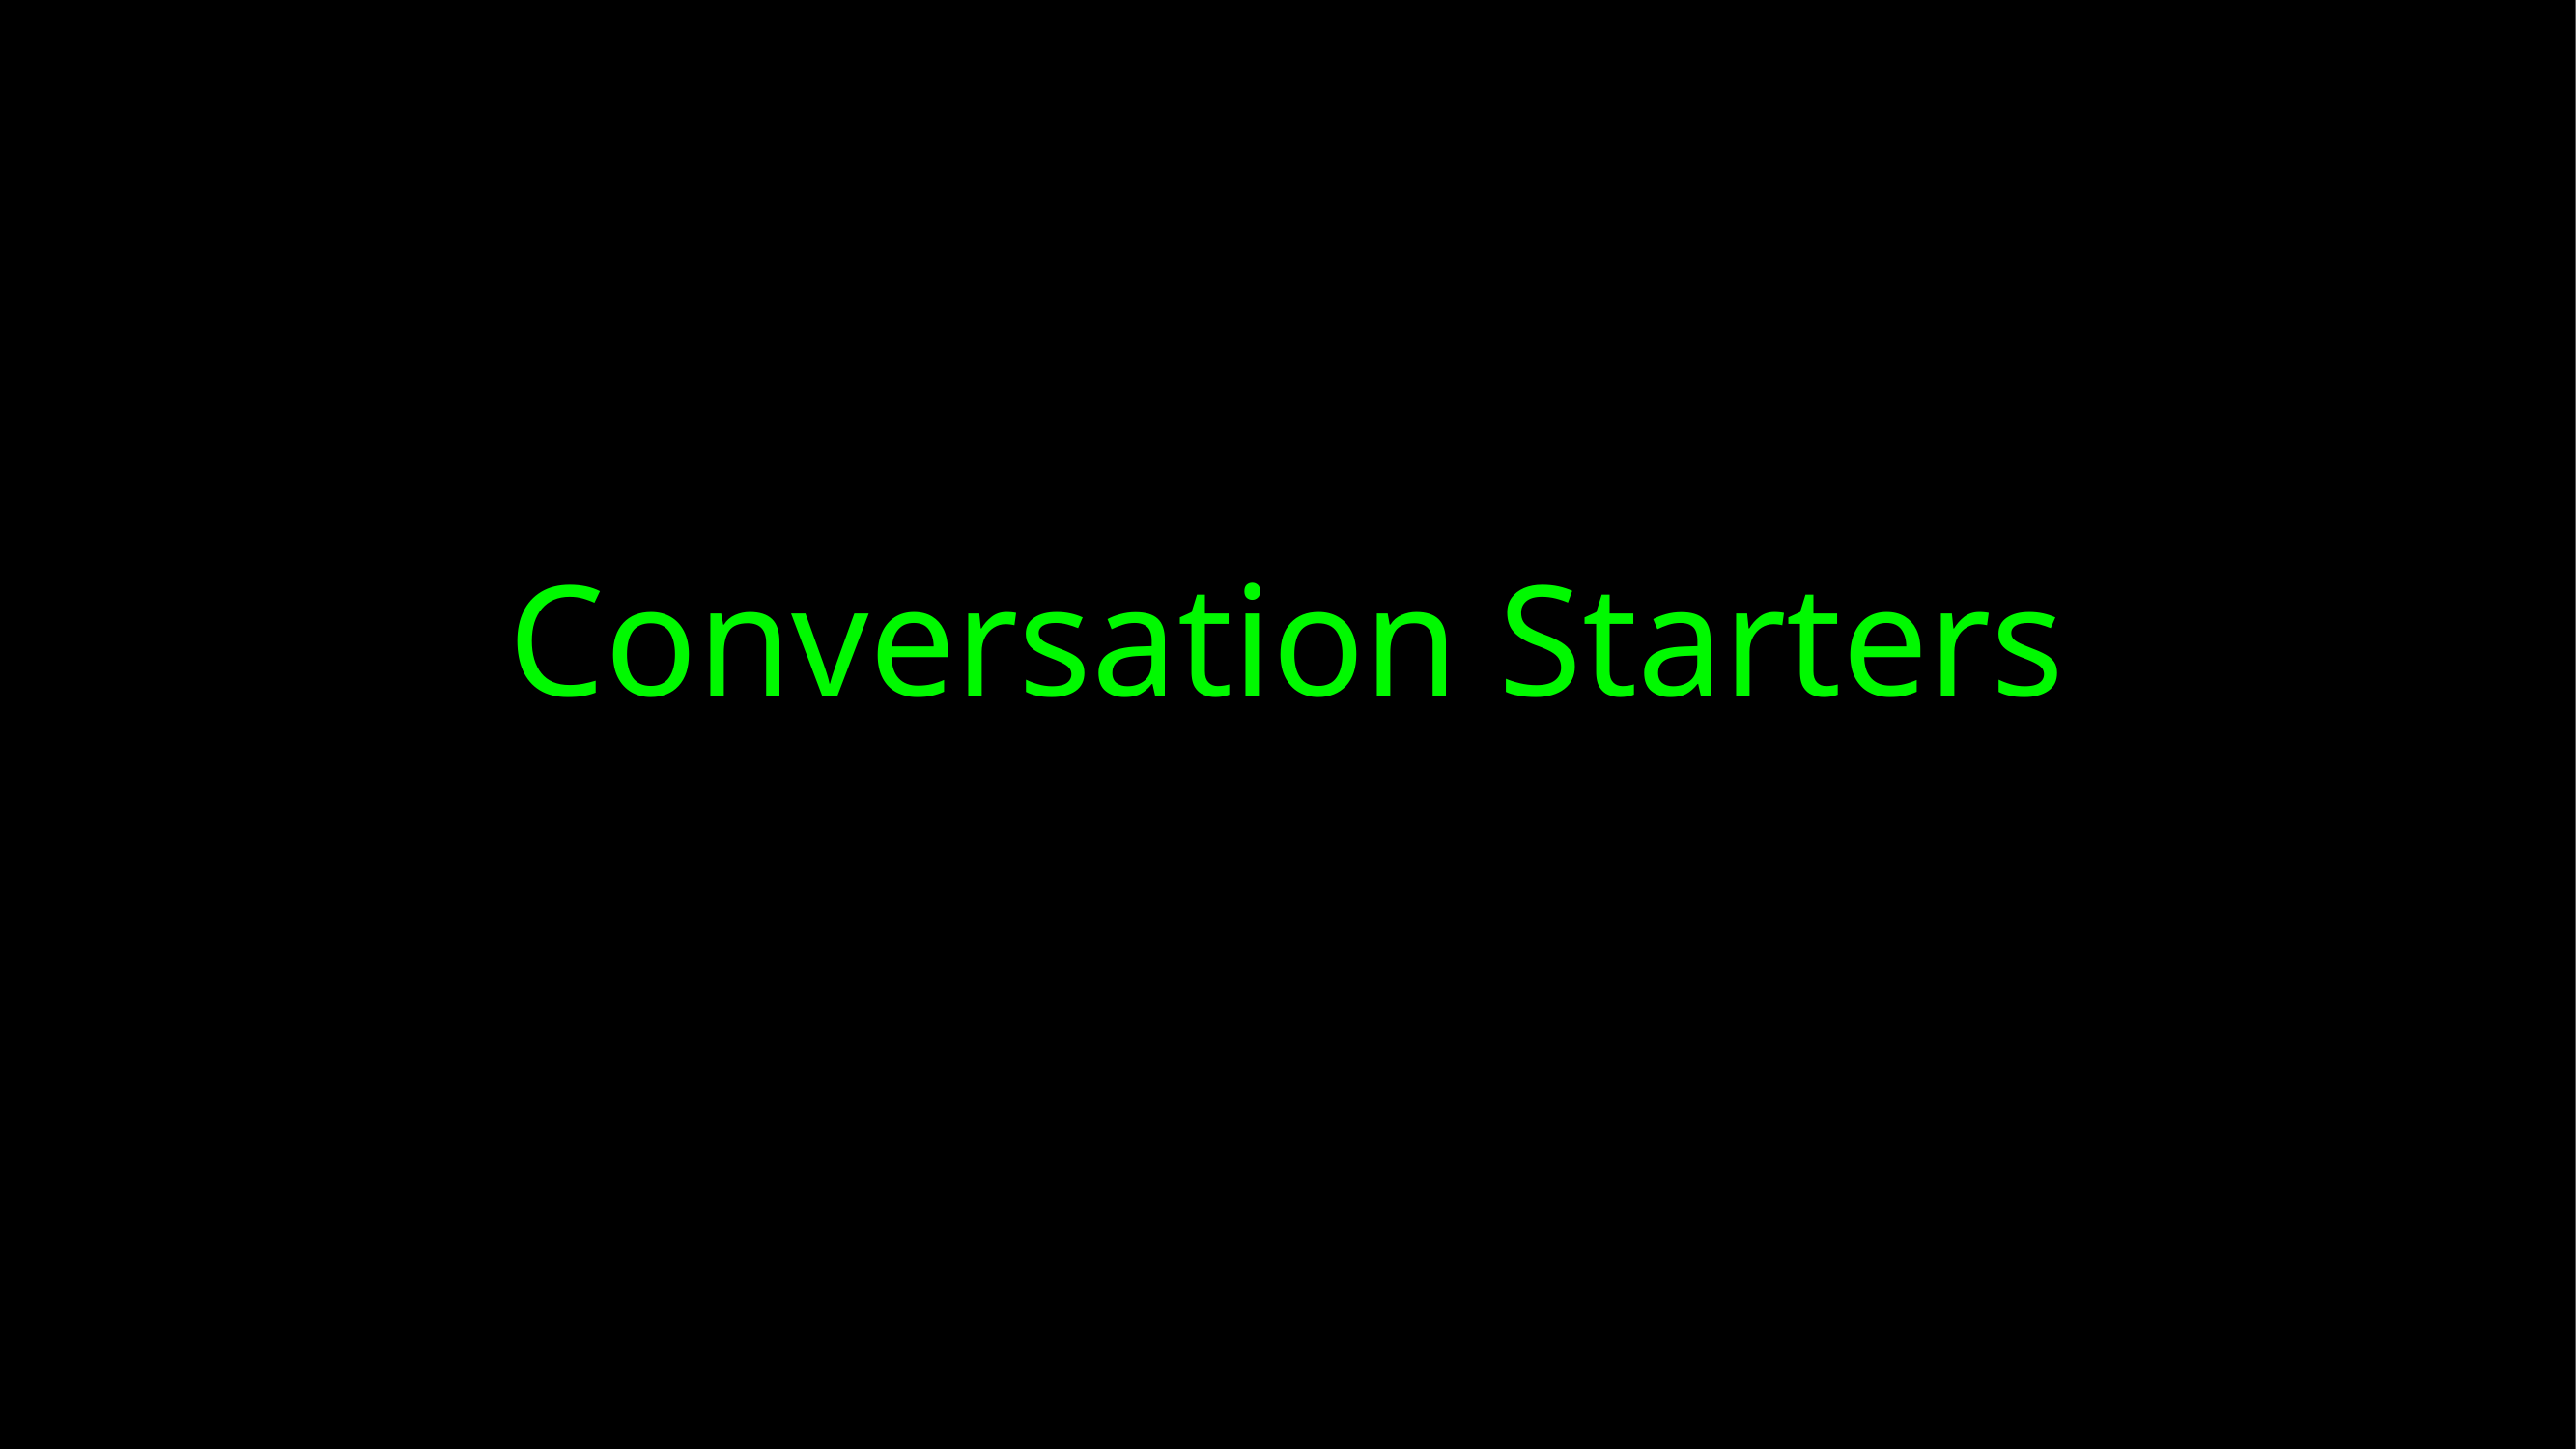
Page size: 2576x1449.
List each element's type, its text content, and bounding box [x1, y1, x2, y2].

title Conversation Starters [183, 242, 2392, 733]
